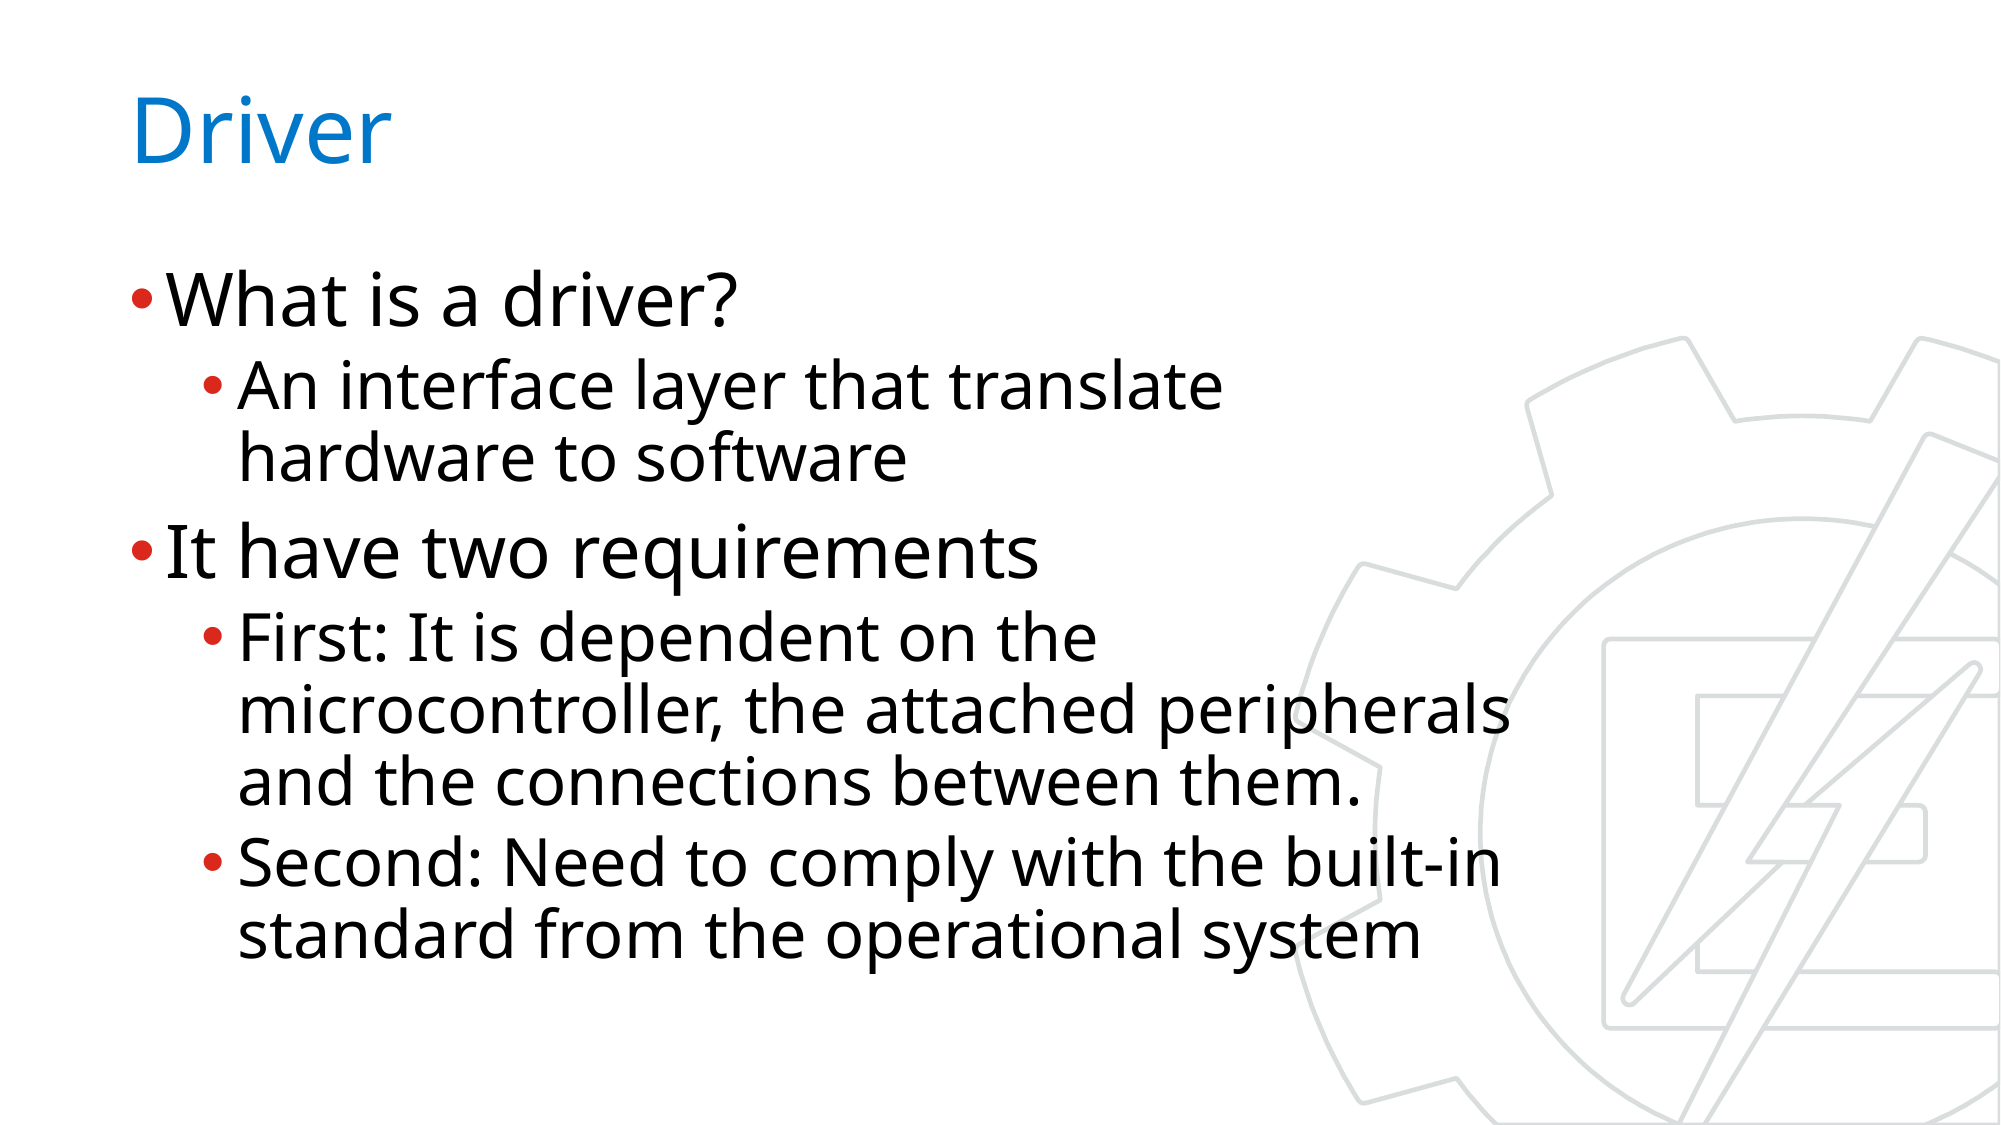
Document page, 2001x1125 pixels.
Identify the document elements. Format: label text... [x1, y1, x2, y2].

list What is a driver? An interface layer that translate hardware to software It have two requirements First: It is dependent on the microcontroller, the attached peripherals and the connections between them. Second: Need to comply with the built-in standard from the operational system [114, 255, 1556, 1047]
title Driver [114, 36, 1886, 232]
